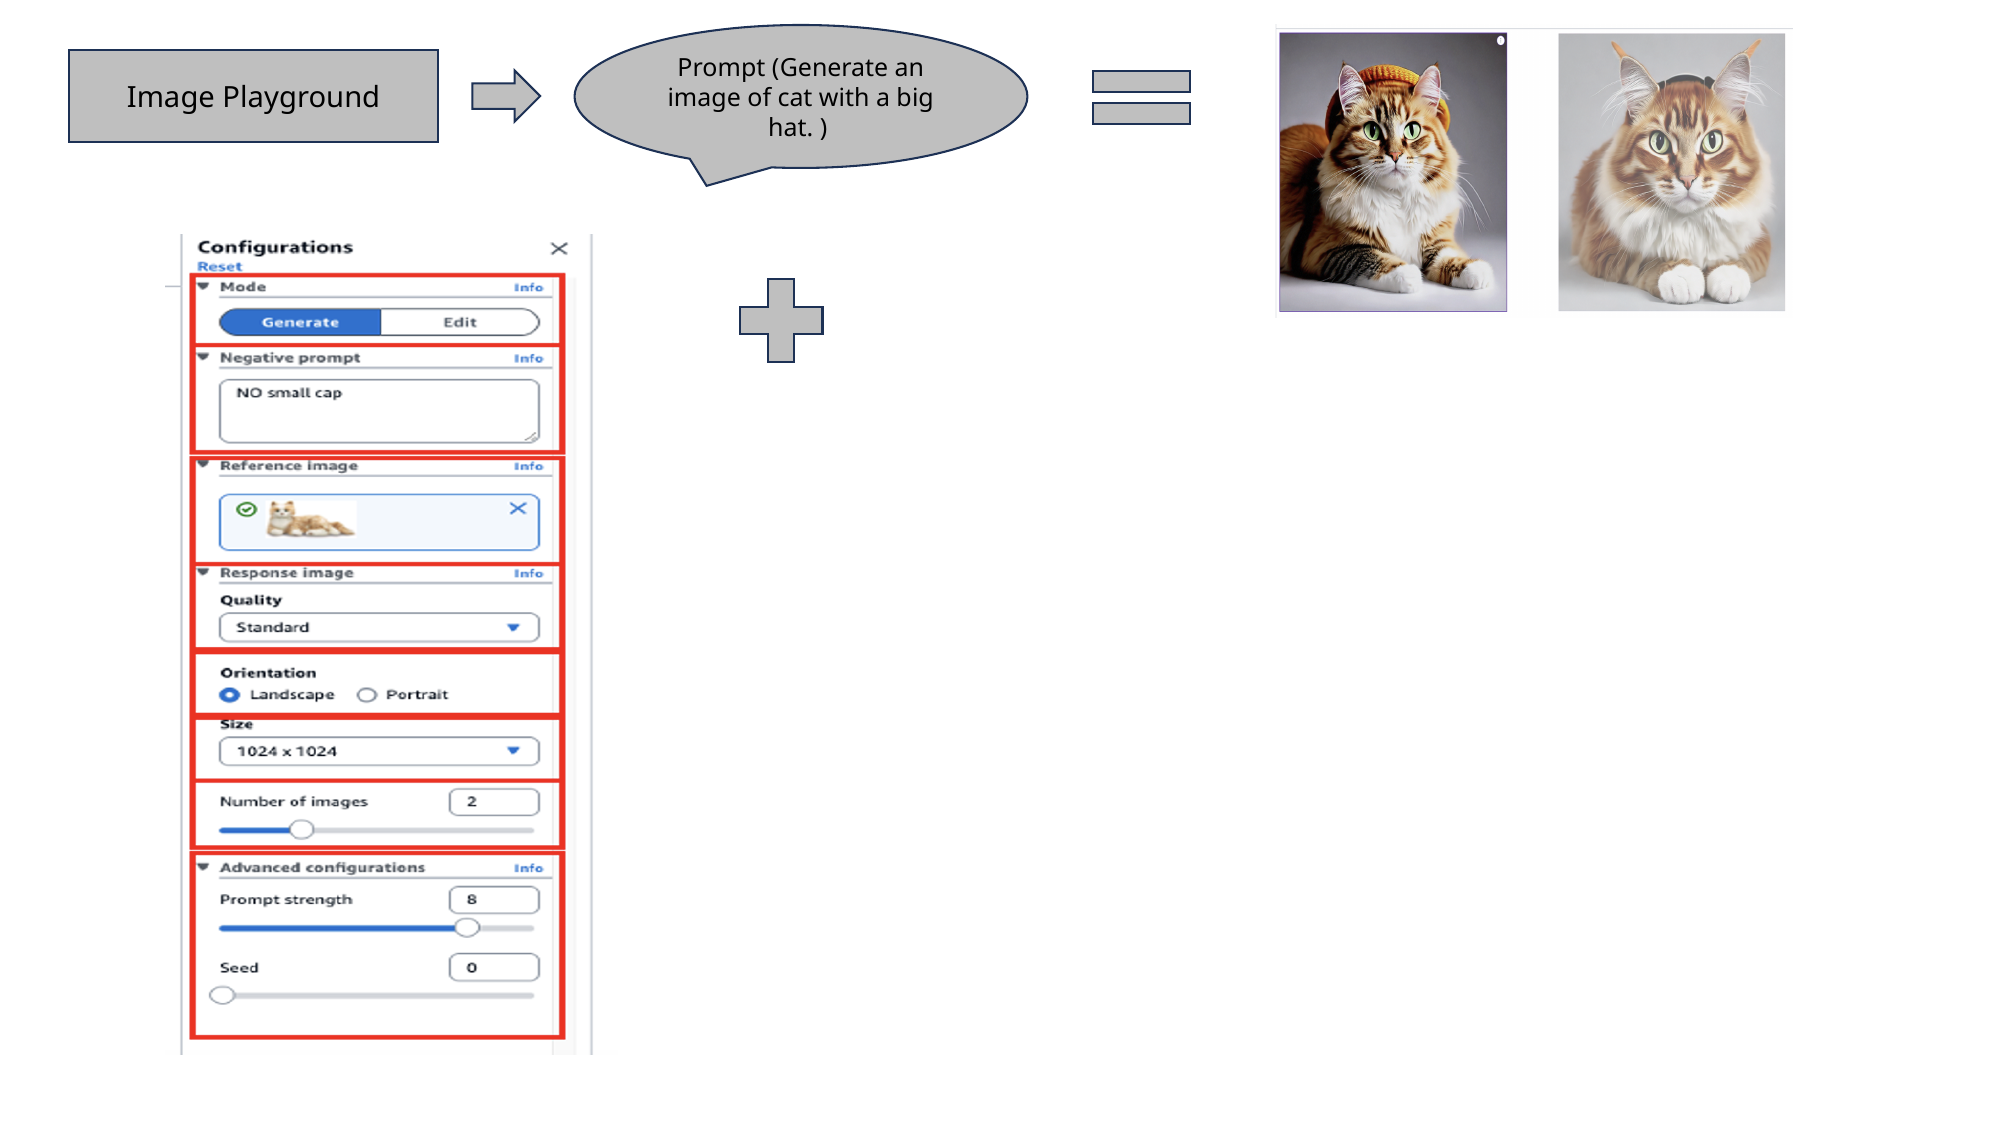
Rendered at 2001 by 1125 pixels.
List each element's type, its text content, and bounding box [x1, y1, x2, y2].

text_box [471, 68, 542, 125]
picture [1274, 24, 1793, 318]
text_box [1092, 70, 1191, 93]
picture [164, 234, 618, 1055]
text_box Image Playground [68, 49, 439, 143]
text_box [739, 278, 824, 363]
text_box Prompt (Generate an image of cat with a big hat. ) [573, 23, 1029, 188]
text_box [1092, 102, 1191, 125]
